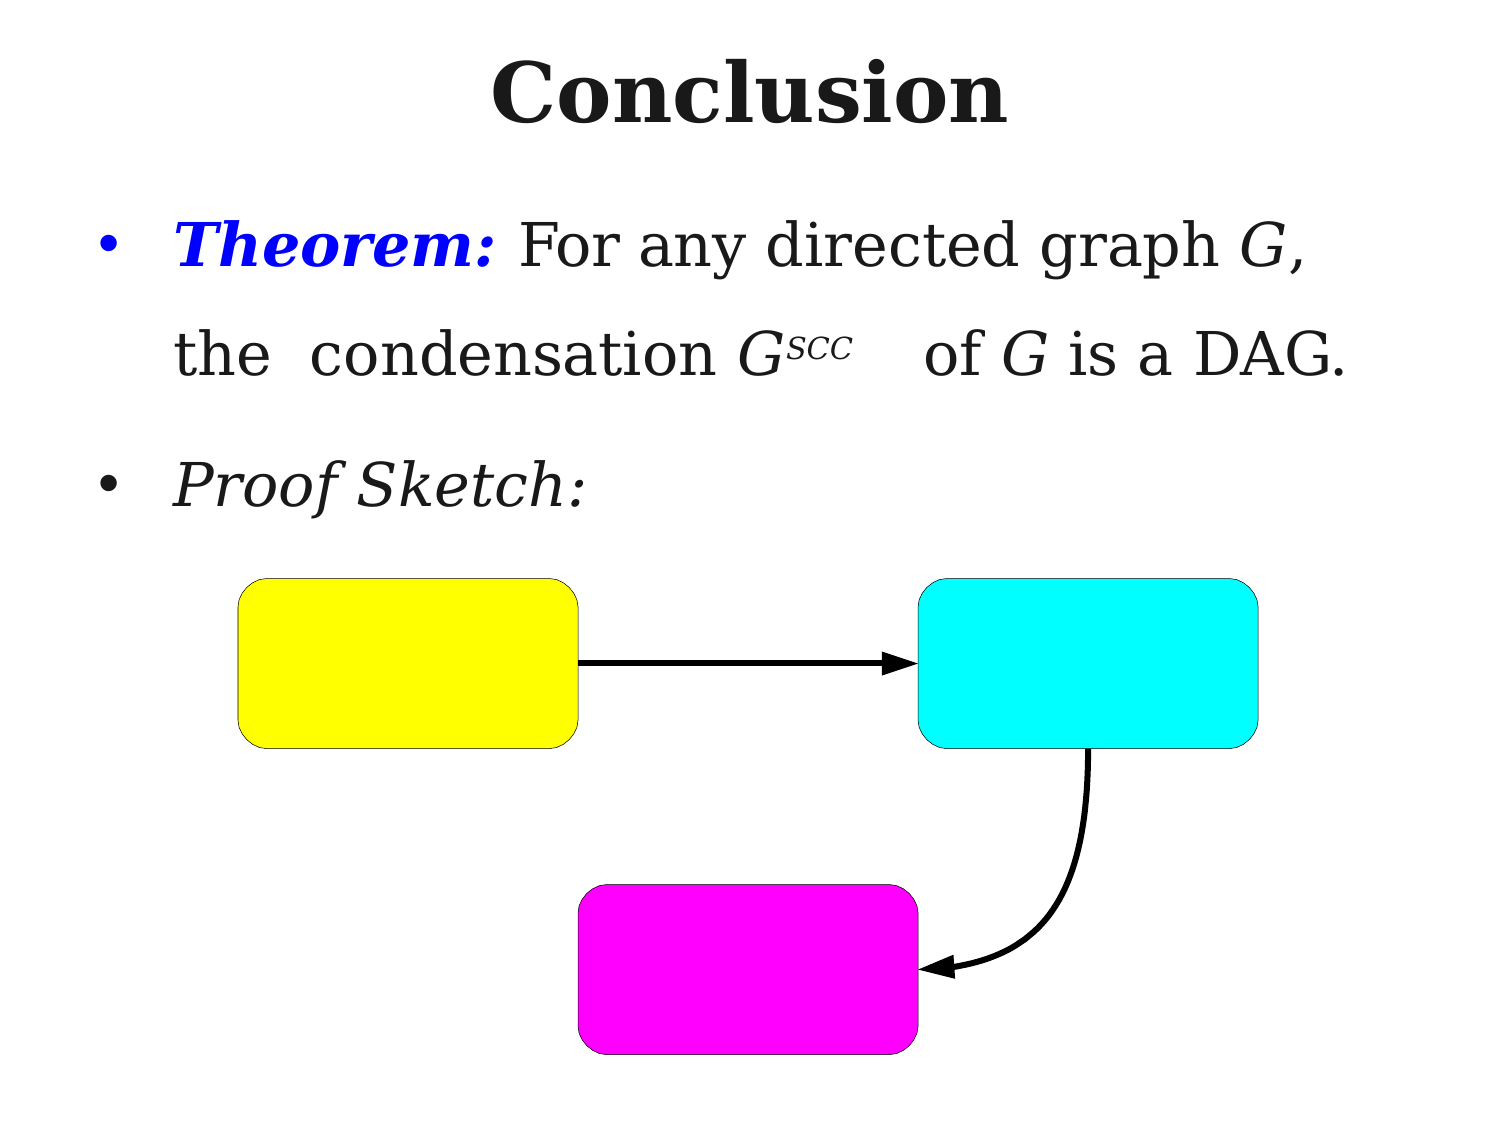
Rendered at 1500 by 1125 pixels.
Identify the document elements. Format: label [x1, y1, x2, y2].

text_box [92, 164, 1404, 519]
title [302, 37, 1196, 164]
text_box [237, 578, 1259, 1055]
